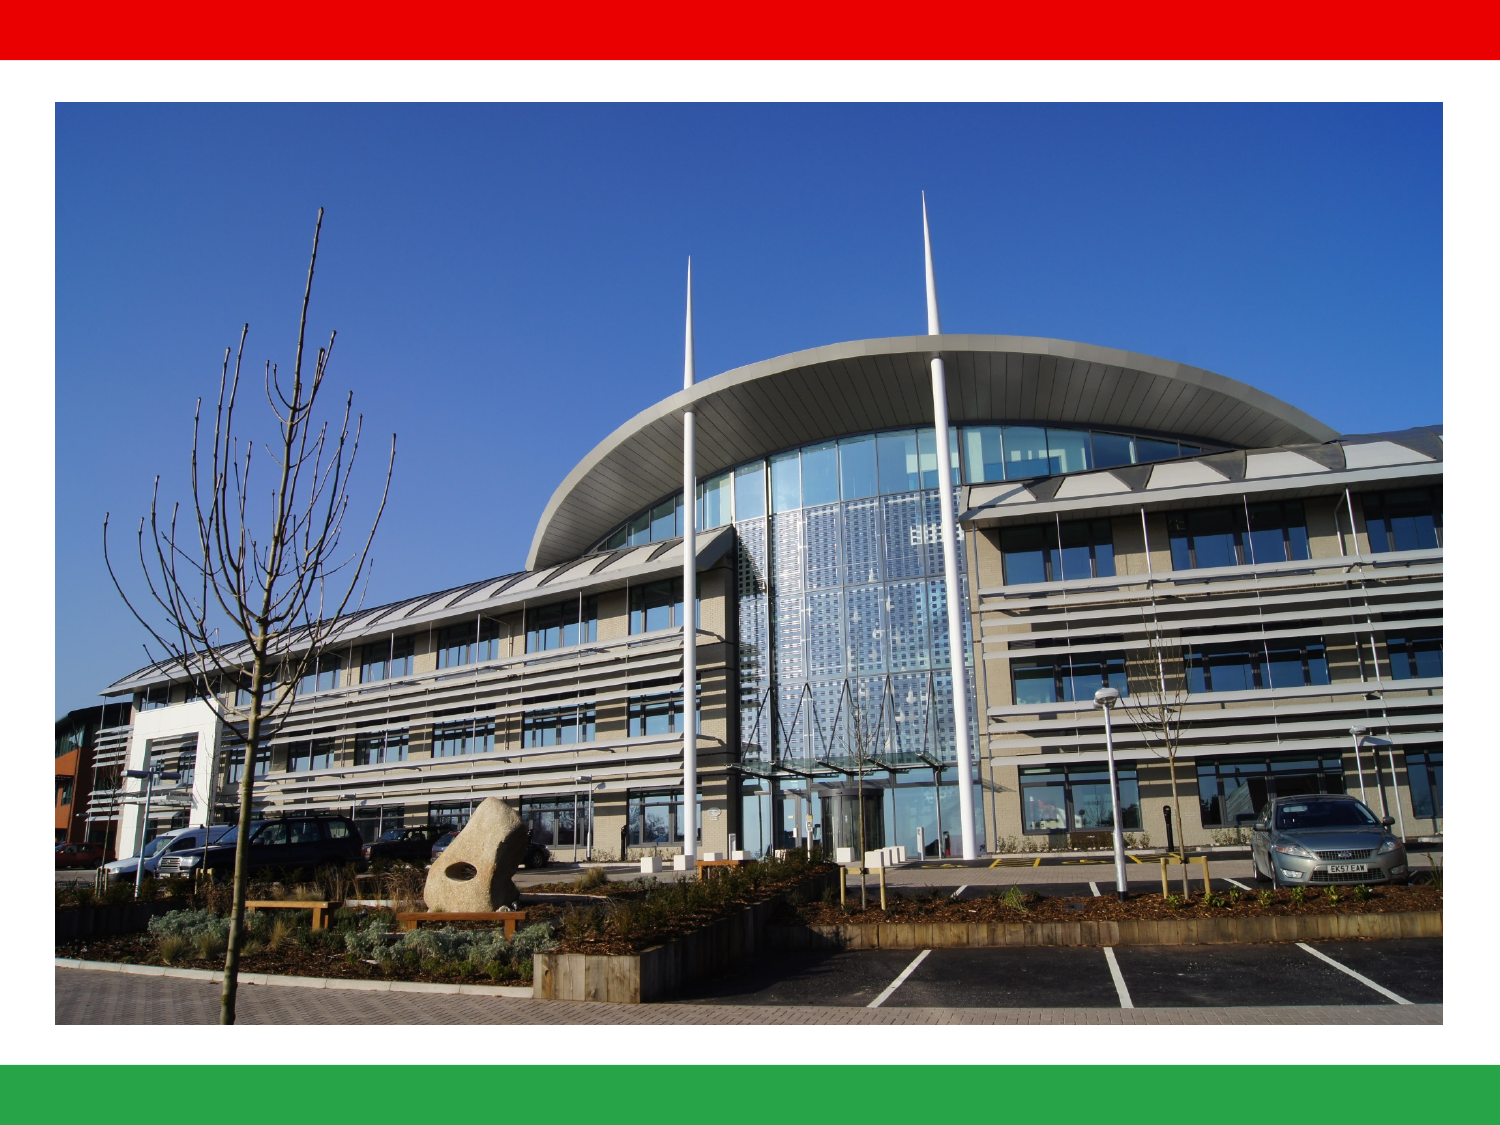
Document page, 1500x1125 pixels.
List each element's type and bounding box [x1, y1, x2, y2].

picture [55, 102, 1443, 1025]
